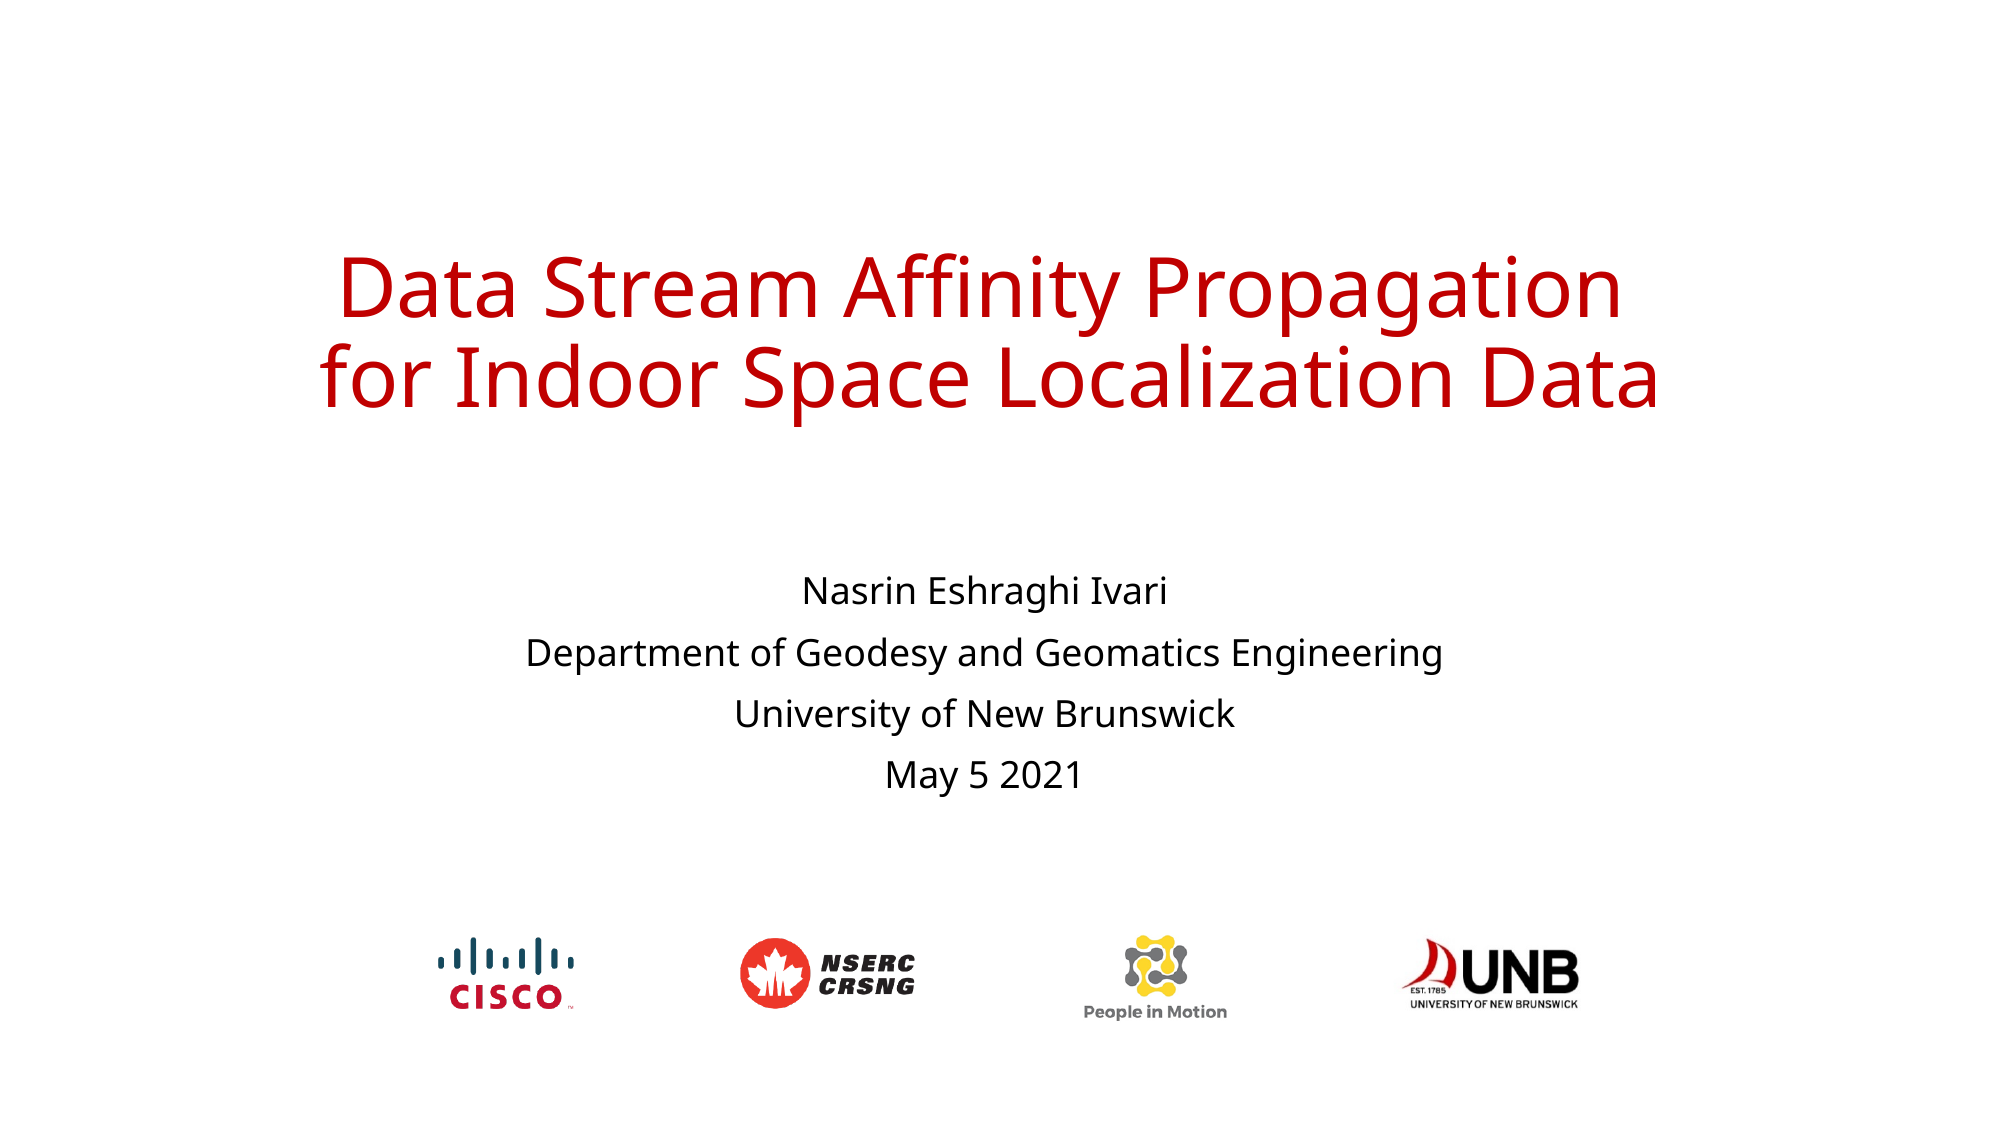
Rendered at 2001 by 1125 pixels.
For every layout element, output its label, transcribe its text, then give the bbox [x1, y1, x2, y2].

text_box Data Stream Affinity Propagation for Indoor Space Localization Data [97, 225, 1886, 434]
picture [434, 935, 577, 1011]
picture [1383, 916, 1597, 1029]
picture [727, 930, 927, 1016]
text_box Nasrin Eshraghi Ivari Department of Geodesy and Geomatics Engineering University of New Brunswick May 5 2021 [154, 564, 1816, 752]
picture [1078, 922, 1232, 1024]
